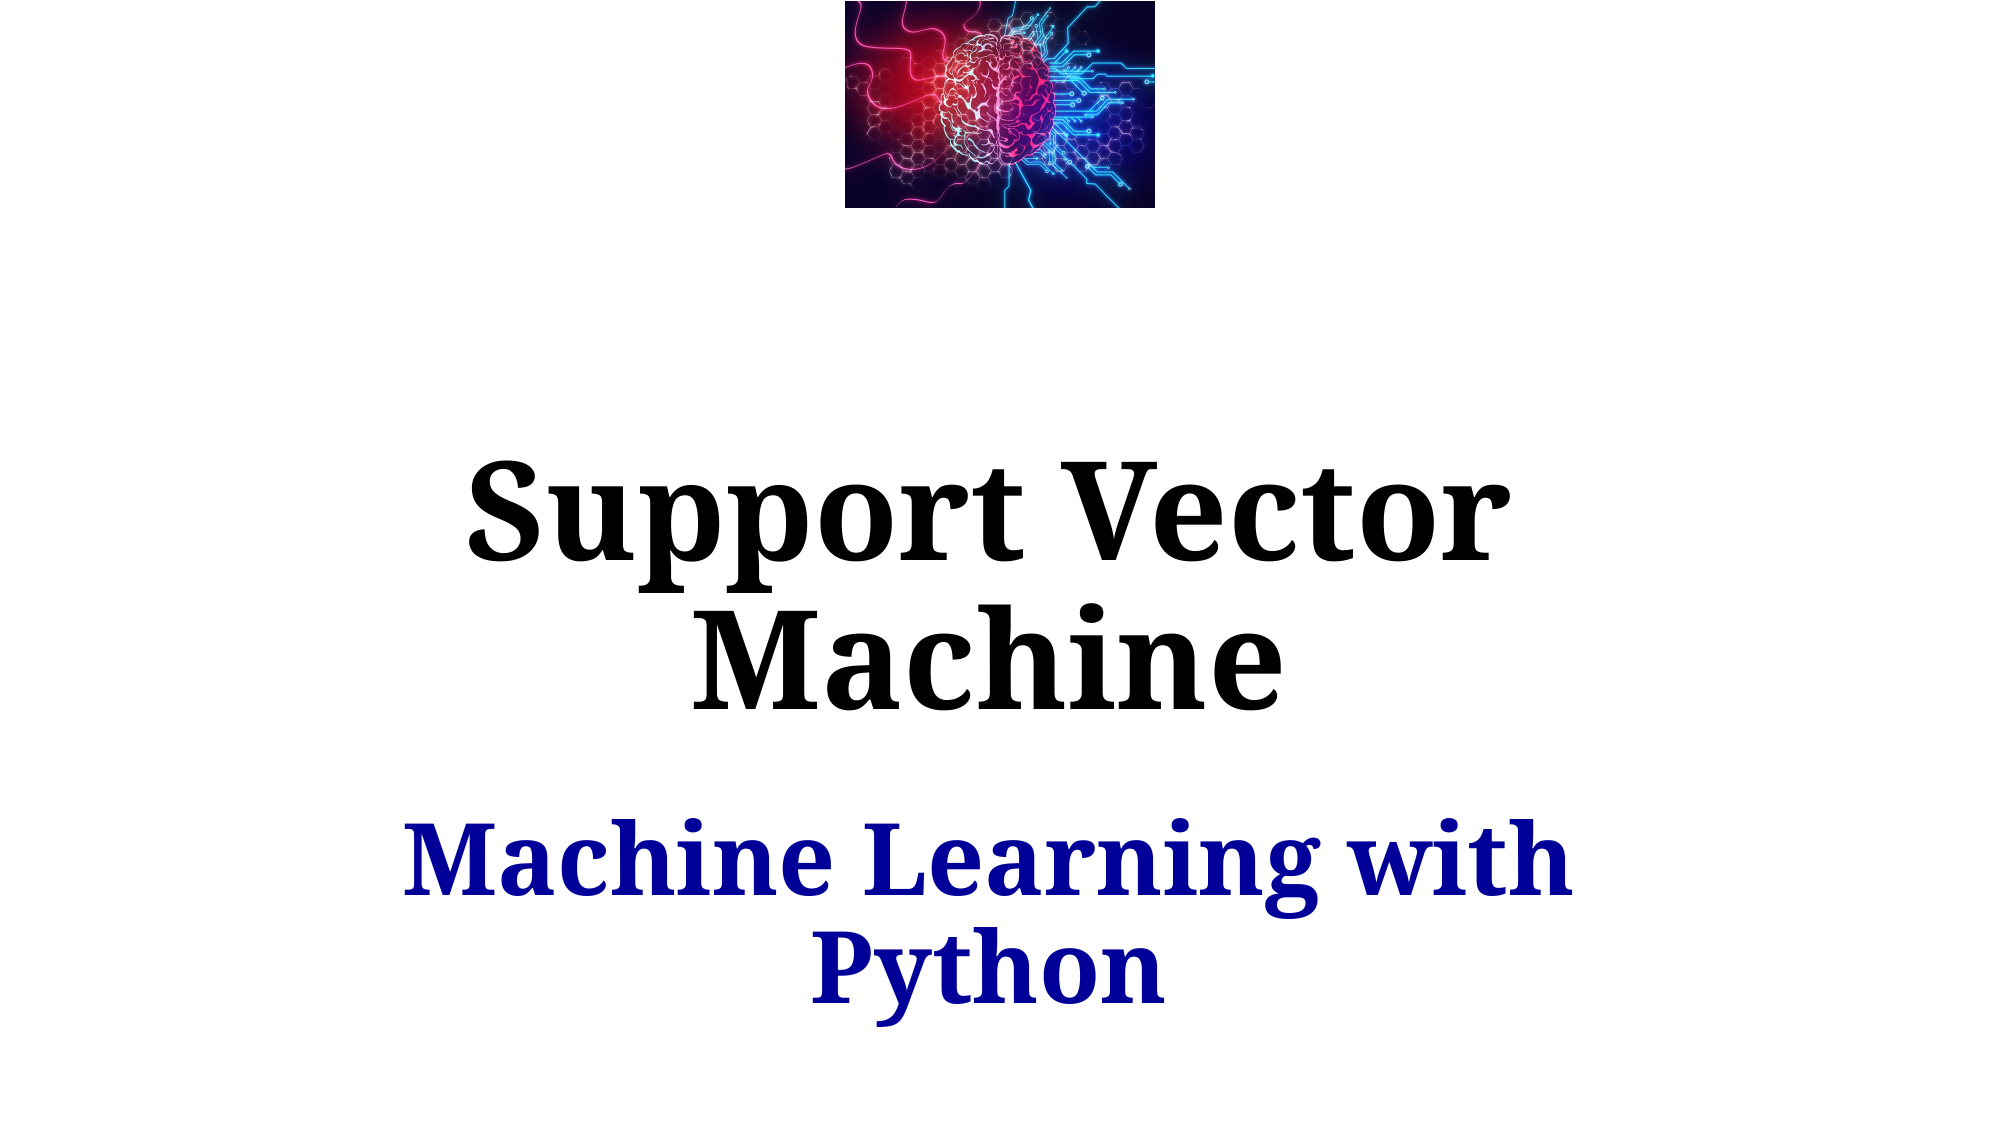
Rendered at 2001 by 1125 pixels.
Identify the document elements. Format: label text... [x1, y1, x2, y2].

picture [845, 1, 1155, 208]
subtitle Machine Learning with Python [239, 801, 1739, 1074]
title Support Vector Machine [239, 354, 1739, 747]
